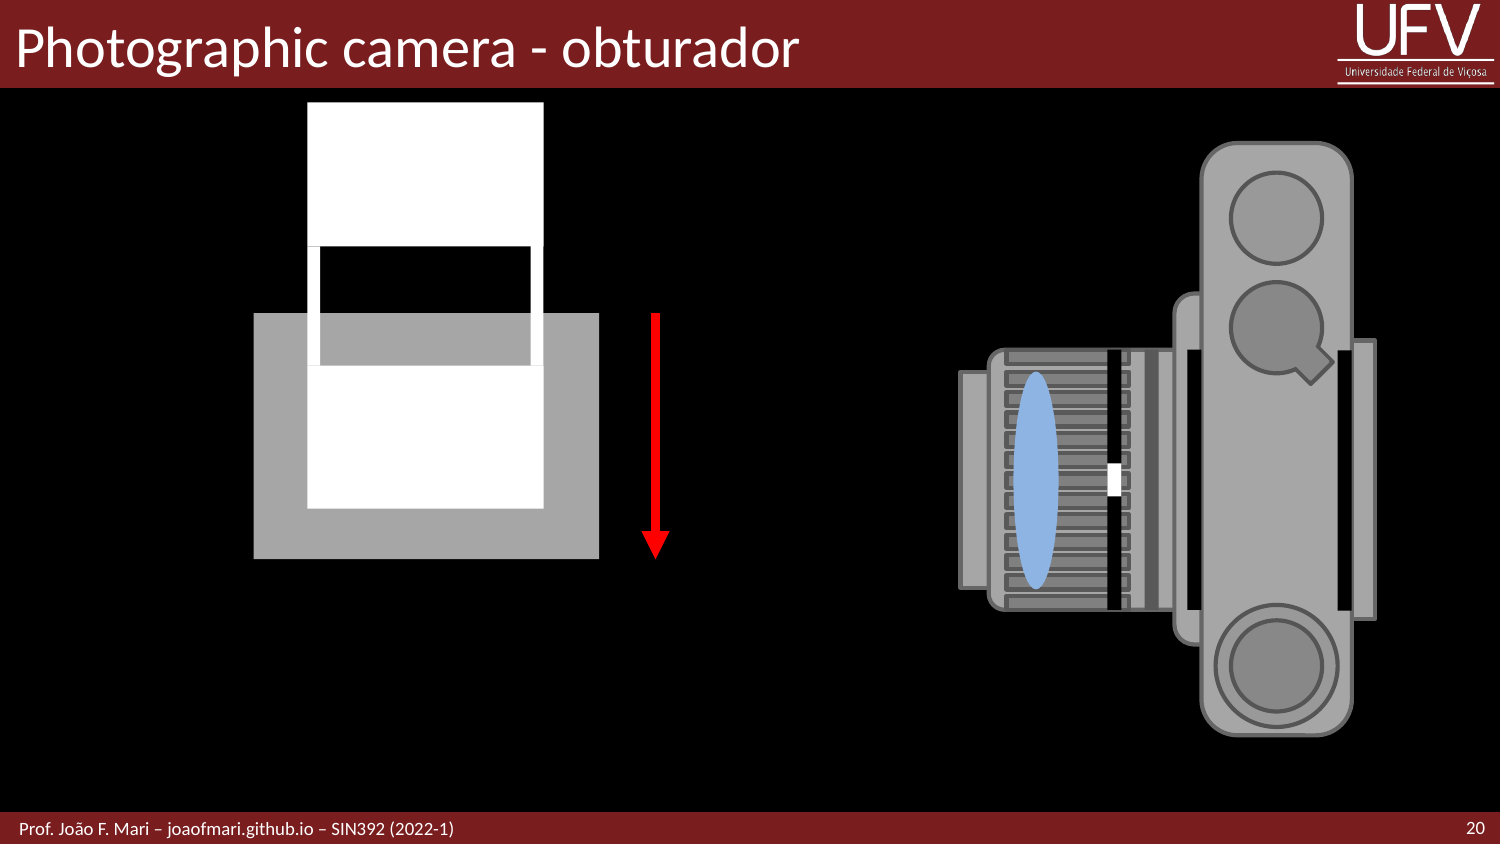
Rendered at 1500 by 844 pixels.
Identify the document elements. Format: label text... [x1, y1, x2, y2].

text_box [307, 102, 544, 509]
slide_number 20 [1328, 811, 1500, 844]
footer Prof. João F. Mari – joaofmari.github.io – SIN392 (2022-1) [0, 812, 1034, 844]
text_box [960, 142, 1375, 736]
list [0, 88, 1500, 812]
title Photographic camera - obturador [0, 0, 1500, 88]
text_box [251, 311, 601, 561]
